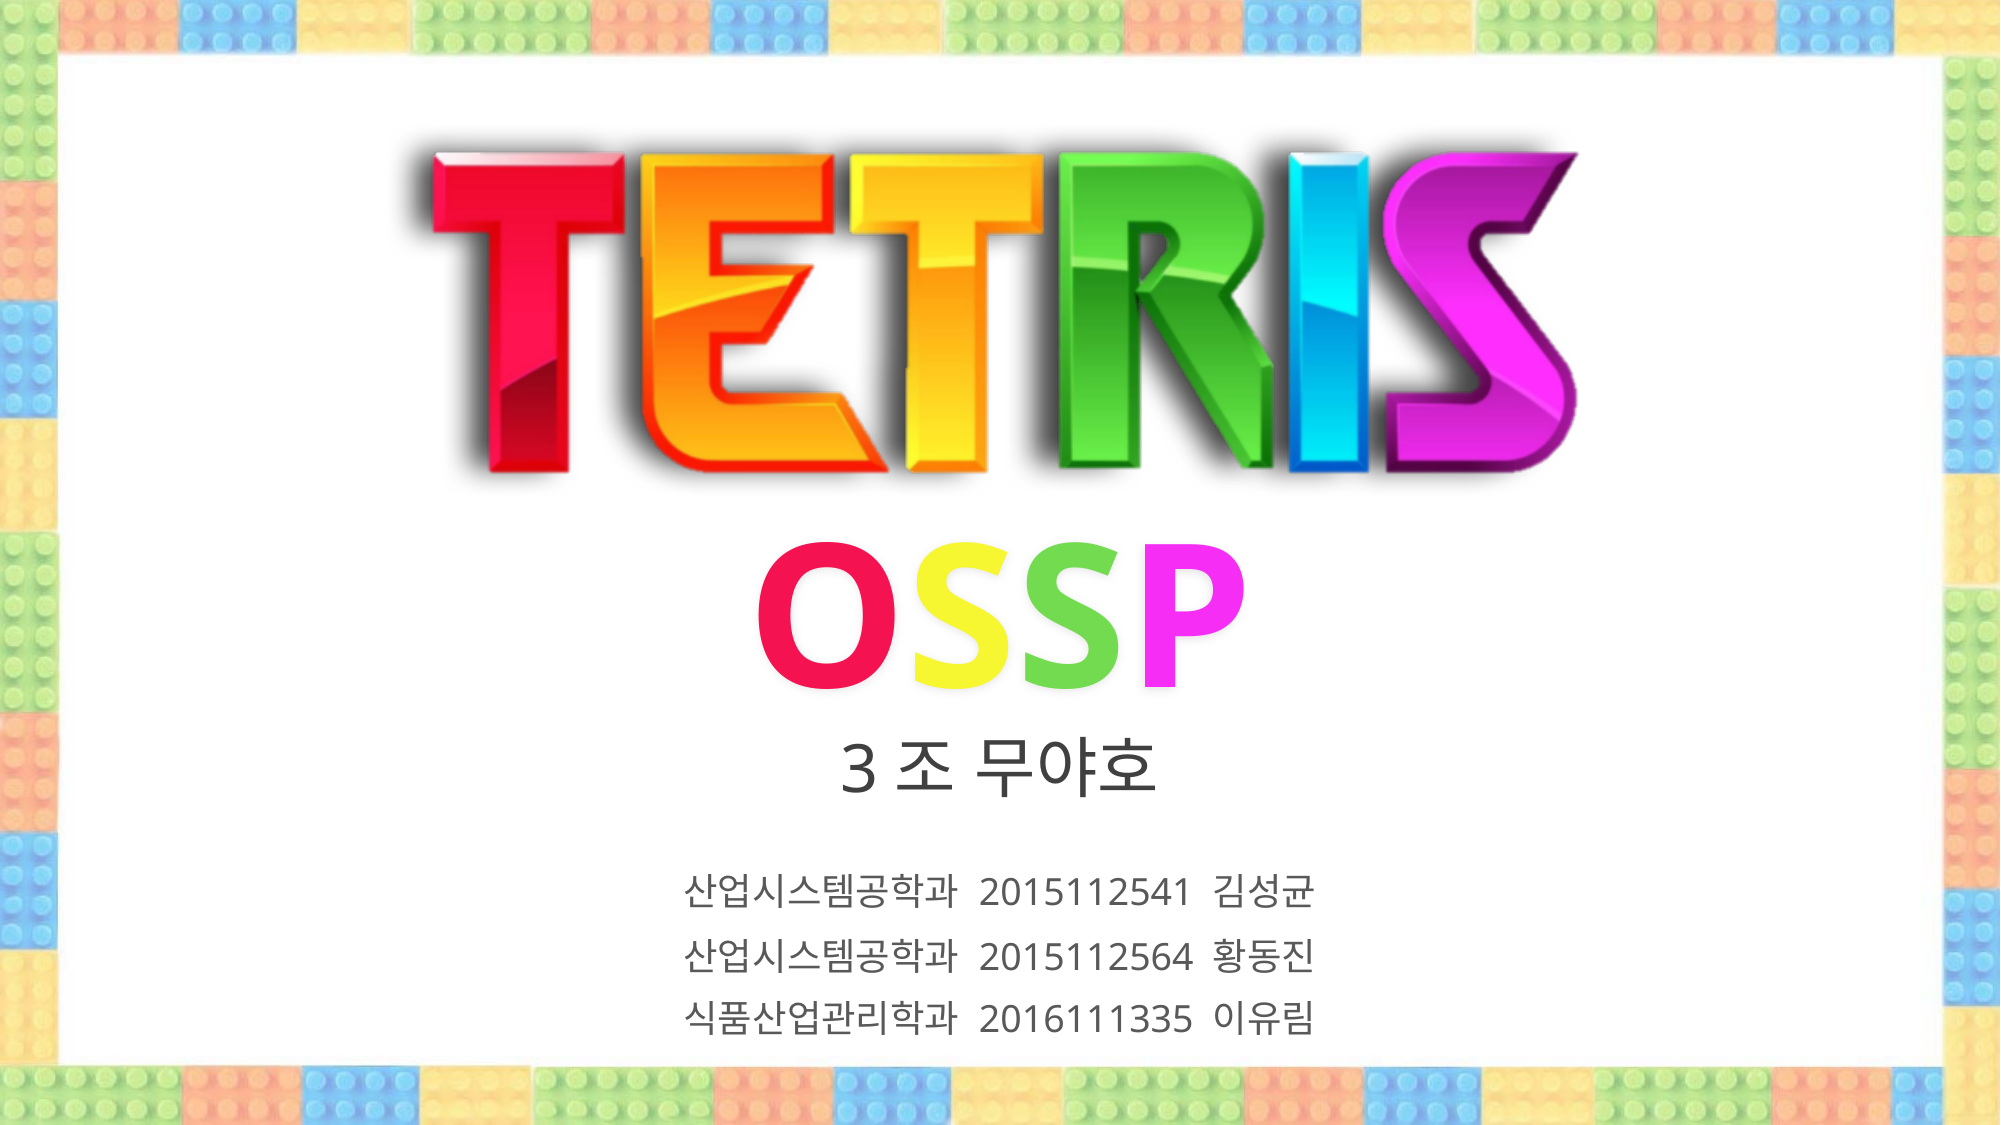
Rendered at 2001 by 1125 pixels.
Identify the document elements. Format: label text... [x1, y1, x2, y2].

text_box 3조 무야호 산업시스템공학과 2015112541 김성균 산업시스템공학과 2015112564 황동진 식품산업관리학과 2016111335 이유림 [456, 717, 1544, 1048]
picture [367, 109, 1633, 510]
text_box OSSP [581, 510, 1419, 717]
